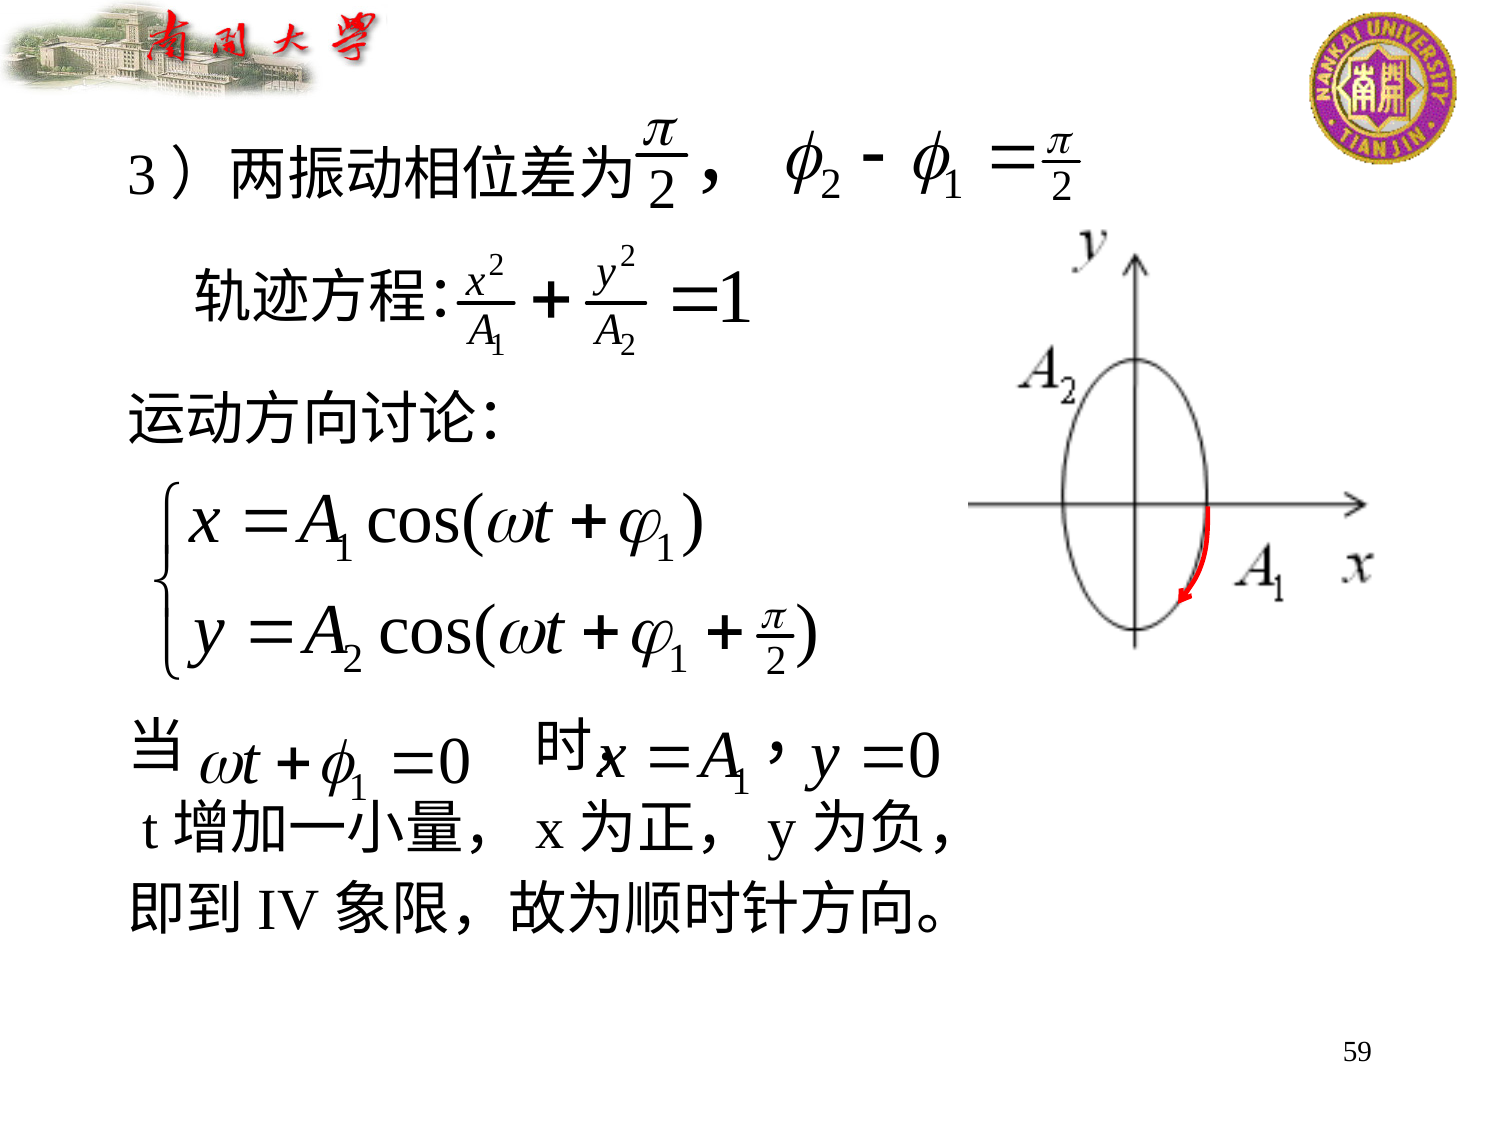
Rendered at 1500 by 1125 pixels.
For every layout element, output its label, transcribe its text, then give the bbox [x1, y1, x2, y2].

picture [967, 220, 1389, 662]
list 3）两振动相位差为 轨迹方程： 运动方向讨论： 当 时， t增加一小量，x为正，y为负， 即到IV象限，故为顺时针方向。 [112, 128, 1388, 1001]
picture [0, 0, 388, 100]
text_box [620, 81, 743, 224]
picture [1262, 0, 1500, 178]
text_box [445, 225, 762, 374]
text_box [138, 467, 834, 695]
slide_number 59 [1074, 1024, 1388, 1101]
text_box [189, 715, 483, 812]
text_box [583, 709, 951, 812]
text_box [775, 105, 1093, 217]
